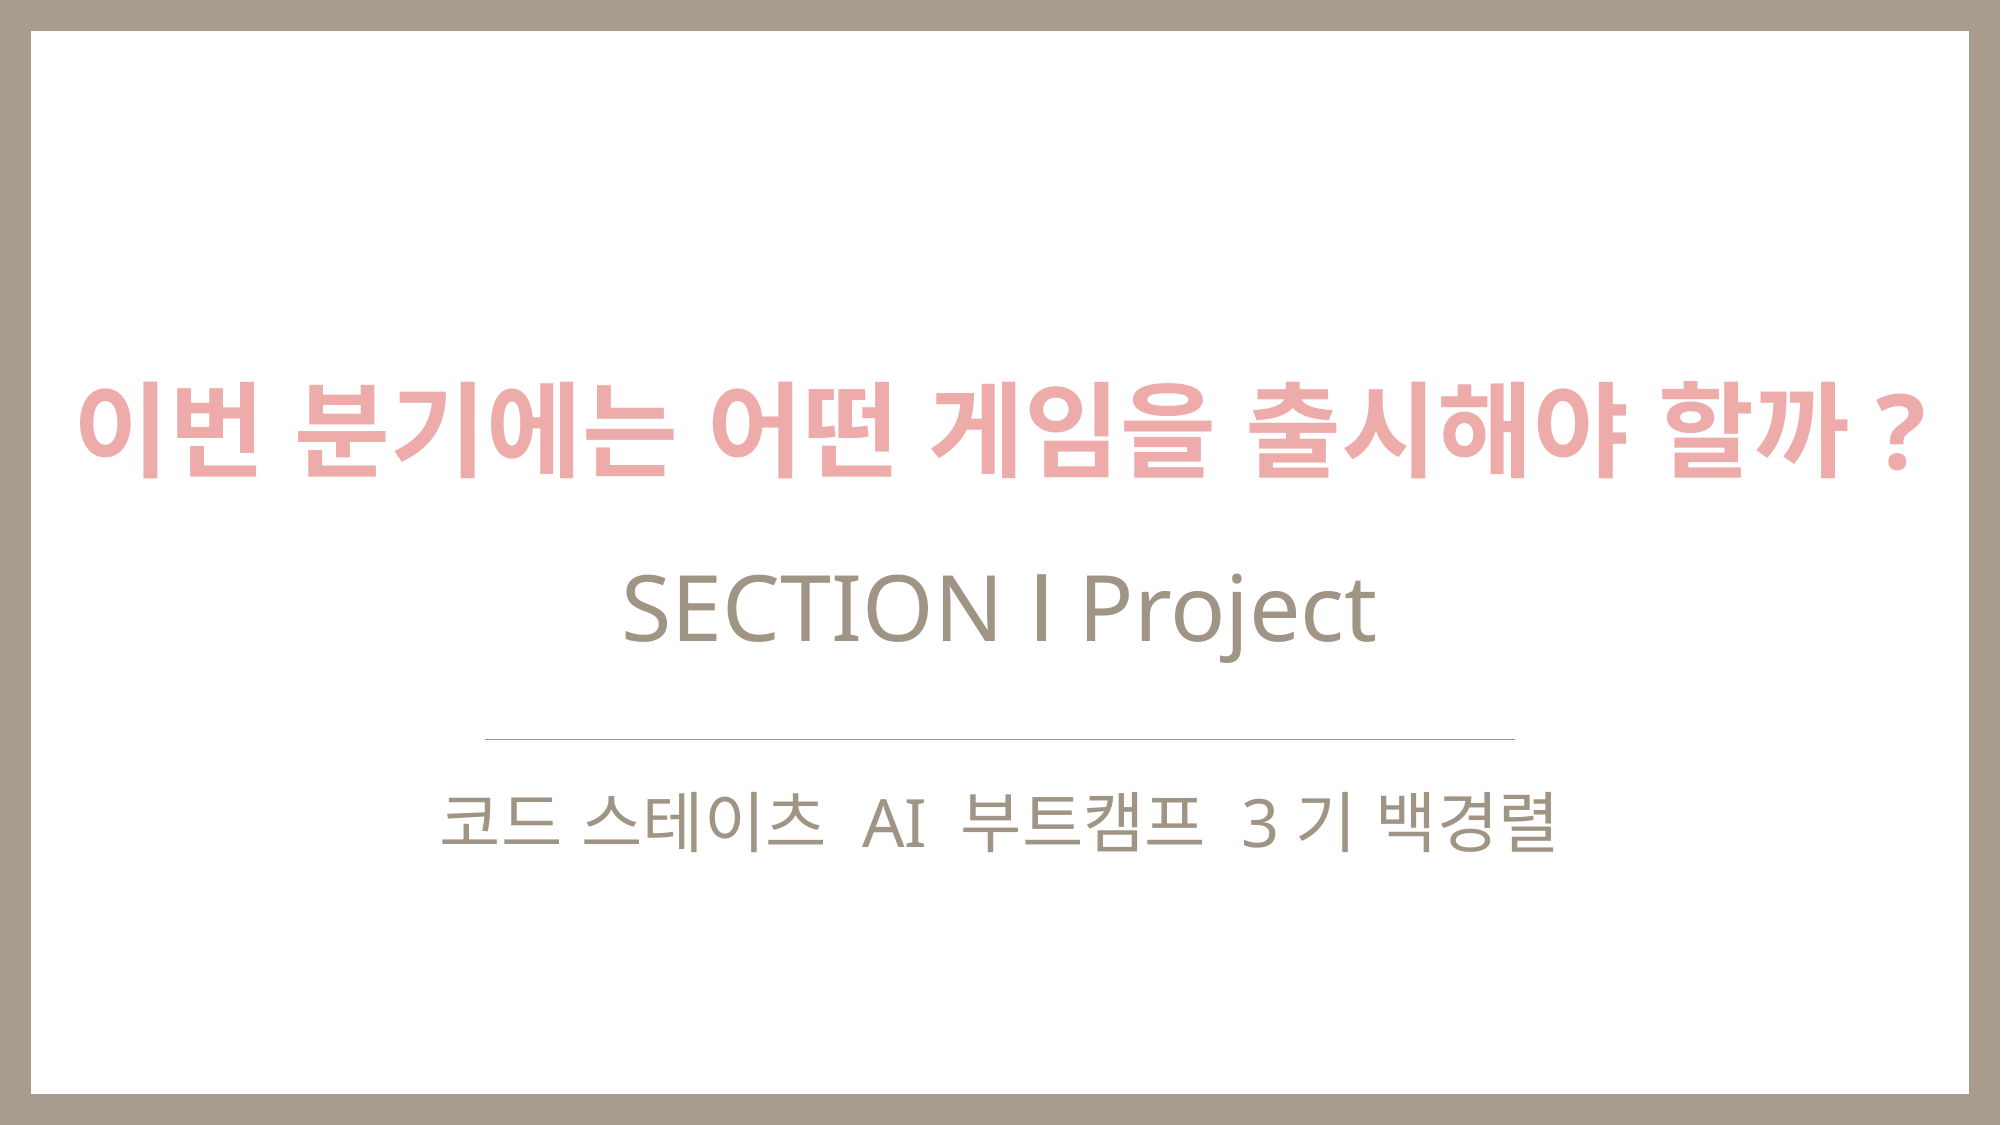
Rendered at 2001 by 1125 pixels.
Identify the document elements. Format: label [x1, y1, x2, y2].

text_box [0, 0, 2000, 1125]
